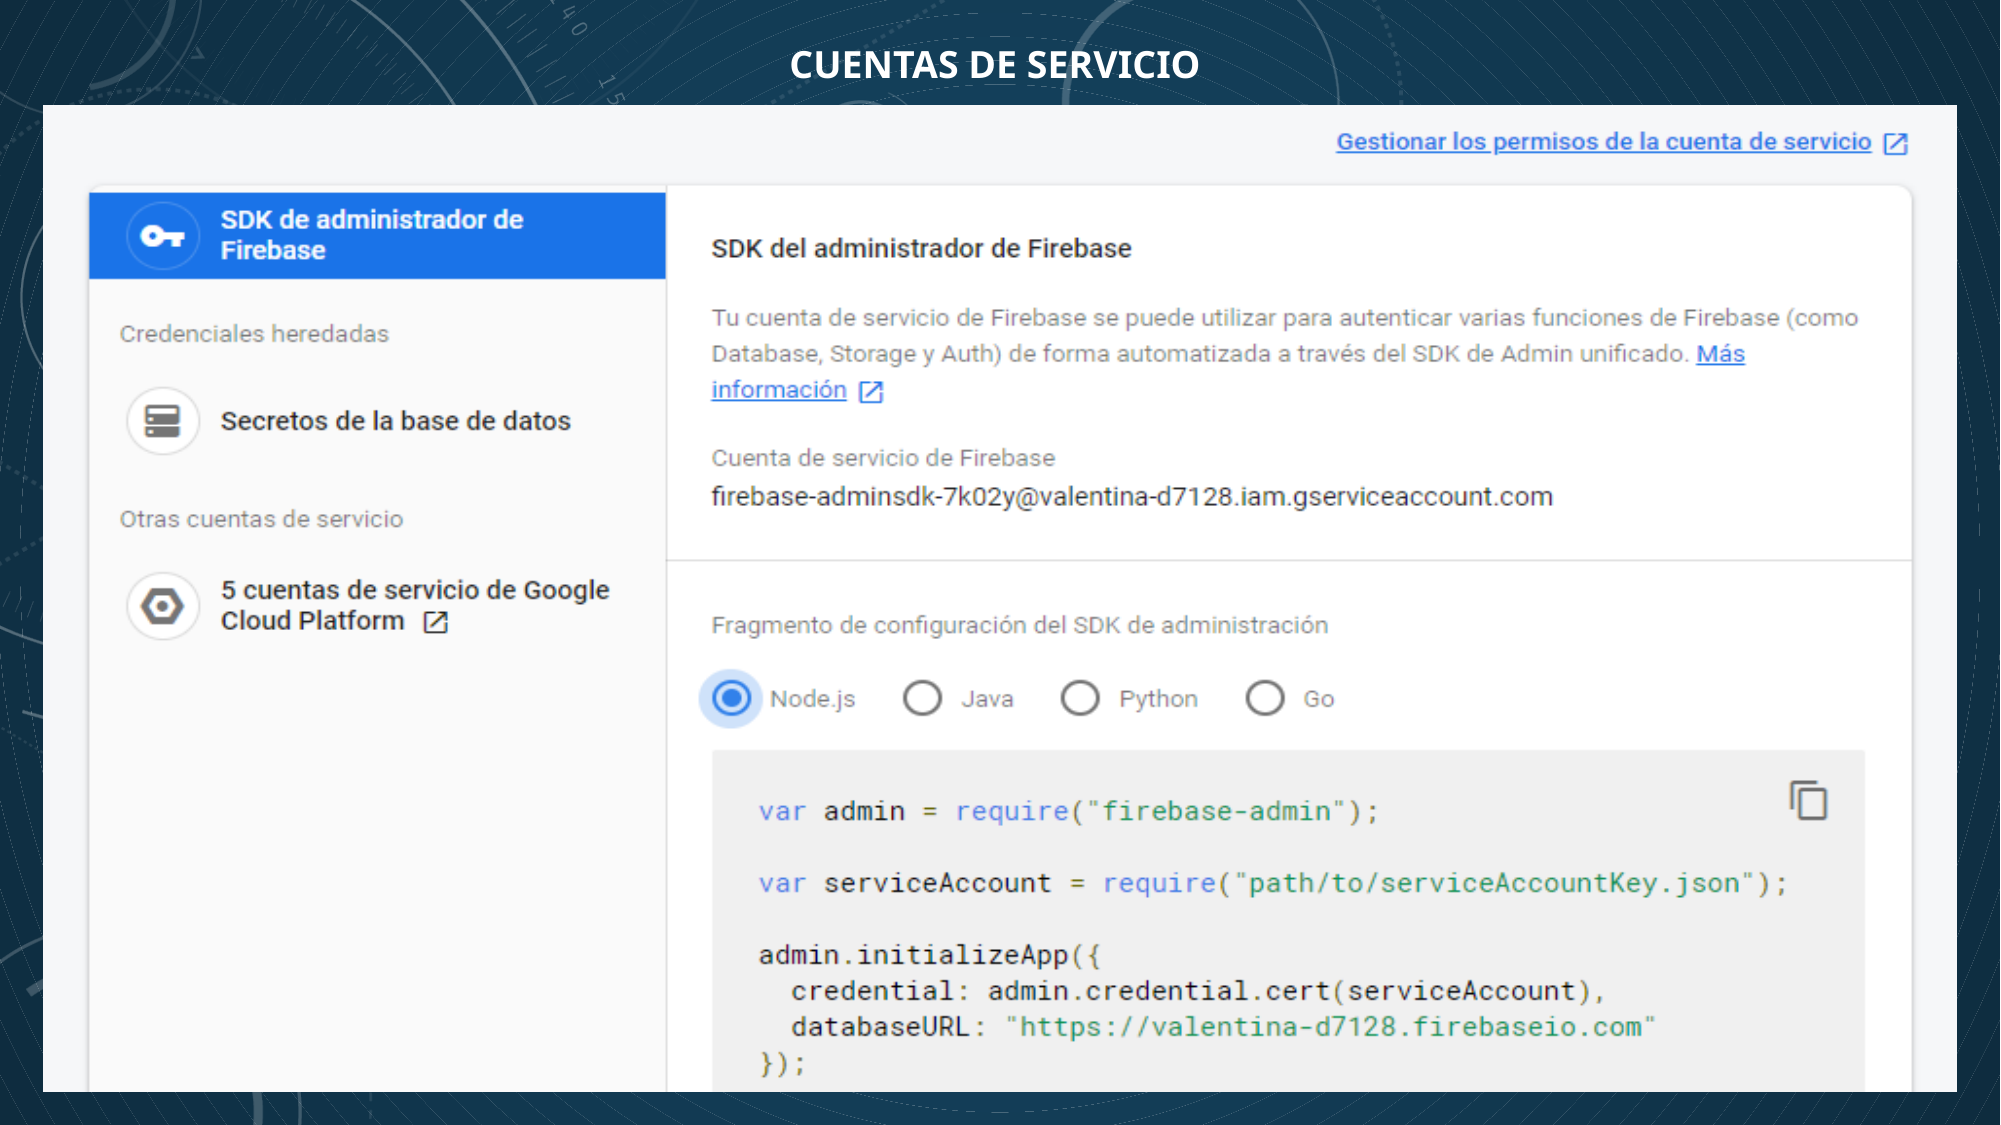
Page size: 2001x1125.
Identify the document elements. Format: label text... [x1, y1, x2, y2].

picture [0, 0, 2000, 1125]
subtitle Cuentas de servicio [287, 33, 1713, 104]
